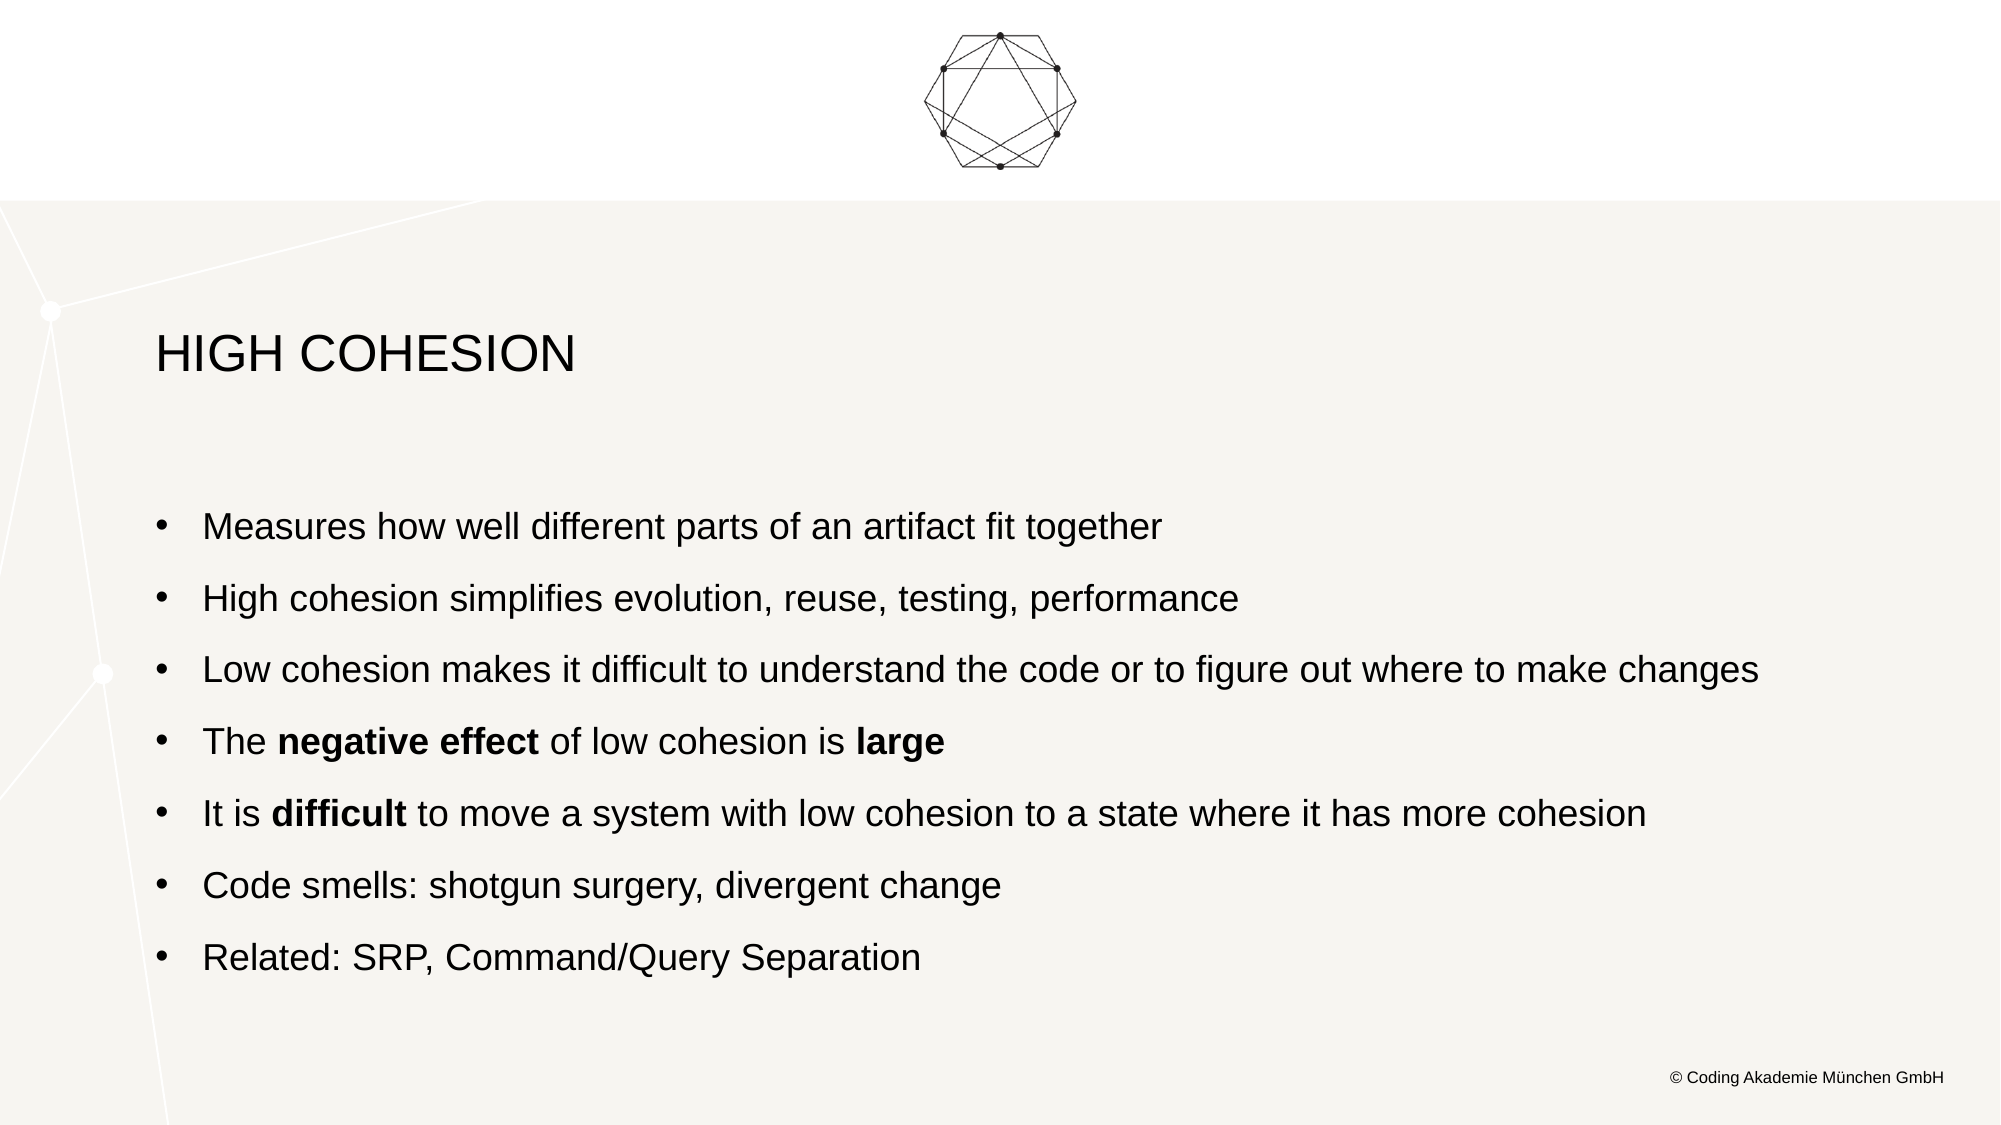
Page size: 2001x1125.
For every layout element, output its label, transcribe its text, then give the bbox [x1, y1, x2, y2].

list Measures how well different parts of an artifact fit together High cohesion simplifies evolution, reuse, testing, performance Low cohesion makes it difficult to understand the code or to figure out where to make changes The negative effect of low cohesion is large It is difficult to move a system with low cohesion to a state where it has more cohesion Code smells: shotgun surgery, divergent change Related: SRP, Command/Query Separation [155, 497, 1839, 1006]
title High Cohesion [155, 319, 1839, 383]
footer © Coding Akademie München GmbH [1354, 1069, 1945, 1088]
picture [923, 32, 1077, 170]
